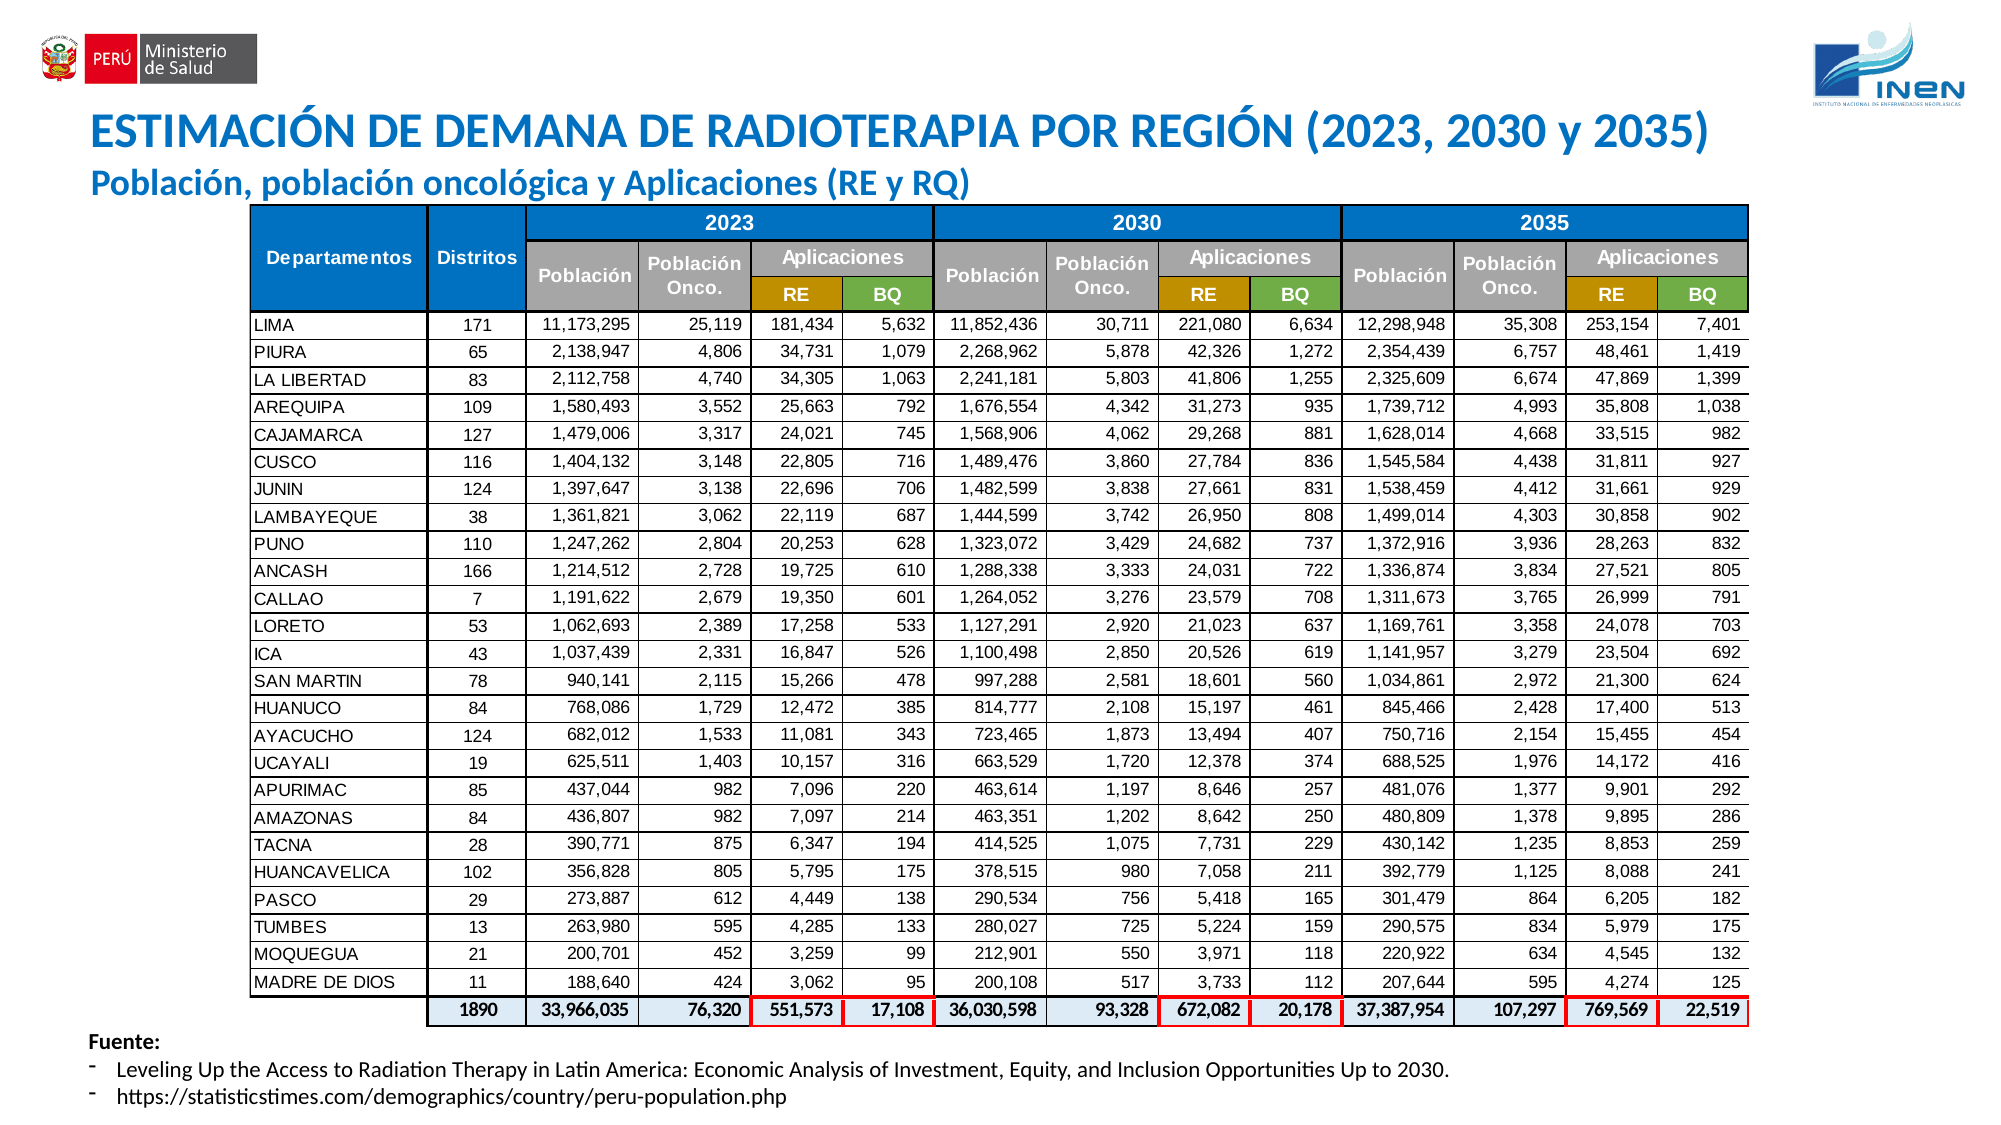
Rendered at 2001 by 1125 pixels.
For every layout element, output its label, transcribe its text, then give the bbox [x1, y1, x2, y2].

text_box Fuente: Leveling Up the Access to Radiation Therapy in Latin America: Economic Analysis of Investment, Equity, and Inclusion Opportunities Up to 2030. https://statisticstimes.com/demographics/country/peru-population.php [73, 1026, 1473, 1110]
text_box ESTIMACIÓN DE DEMANA DE RADIOTERAPIA POR REGIÓN (2023, 2030 y 2035) Población, población oncológica y Aplicaciones (RE y RQ) [76, 90, 1726, 210]
picture [27, 27, 263, 91]
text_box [249, 204, 1751, 1029]
picture [1811, 22, 1966, 108]
